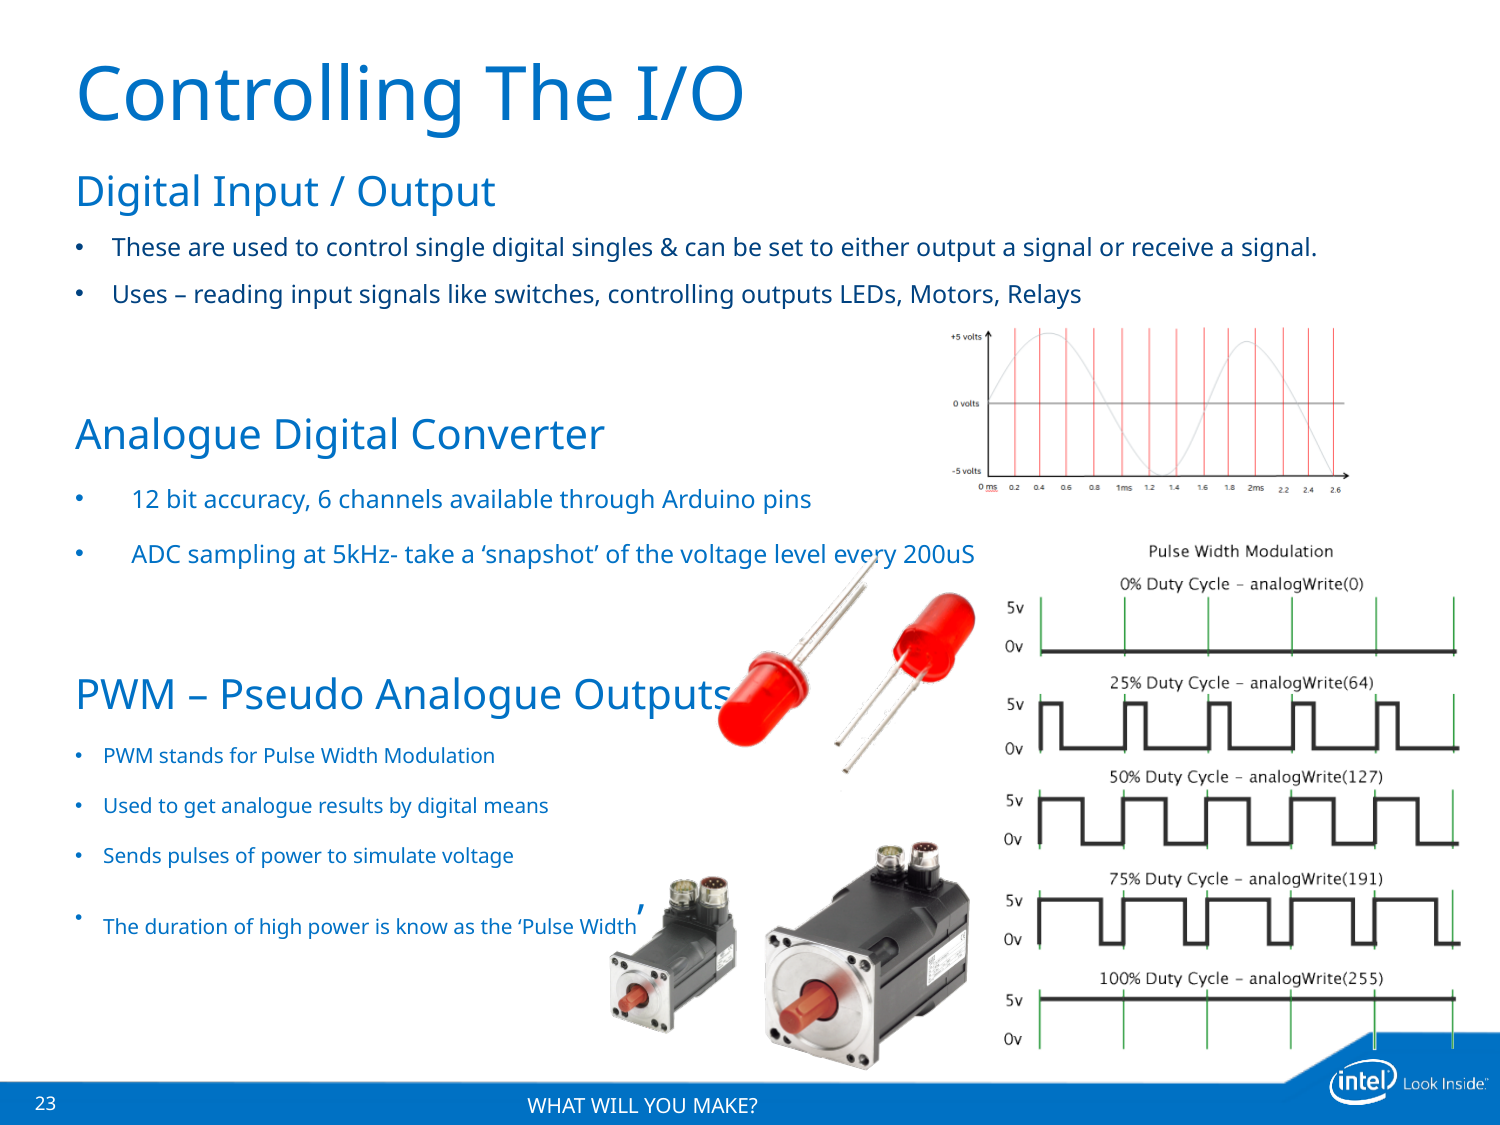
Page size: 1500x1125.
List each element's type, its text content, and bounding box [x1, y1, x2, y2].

list Digital Input / Output These are used to control single digital singles & can be set to either output a signal or receive a signal. Uses – reading input signals like switches, controlling outputs LEDs, Motors, Relays Analogue Digital Converter 12 bit accuracy, 6 channels available through Arduino pins ADC sampling at 5kHz- take a ‘snapshot’ of the voltage level every 200uS PWM – Pseudo Analogue Outputs PWM stands for Pulse Width Modulation Used to get analogue results by digital means Sends pulses of power to simulate voltage The duration of high power is know as the ‘Pulse Width’ [75, 164, 1425, 989]
picture [714, 526, 979, 792]
title Controlling The I/O [75, 37, 1425, 143]
picture [939, 318, 1361, 498]
picture [0, 541, 1500, 1125]
